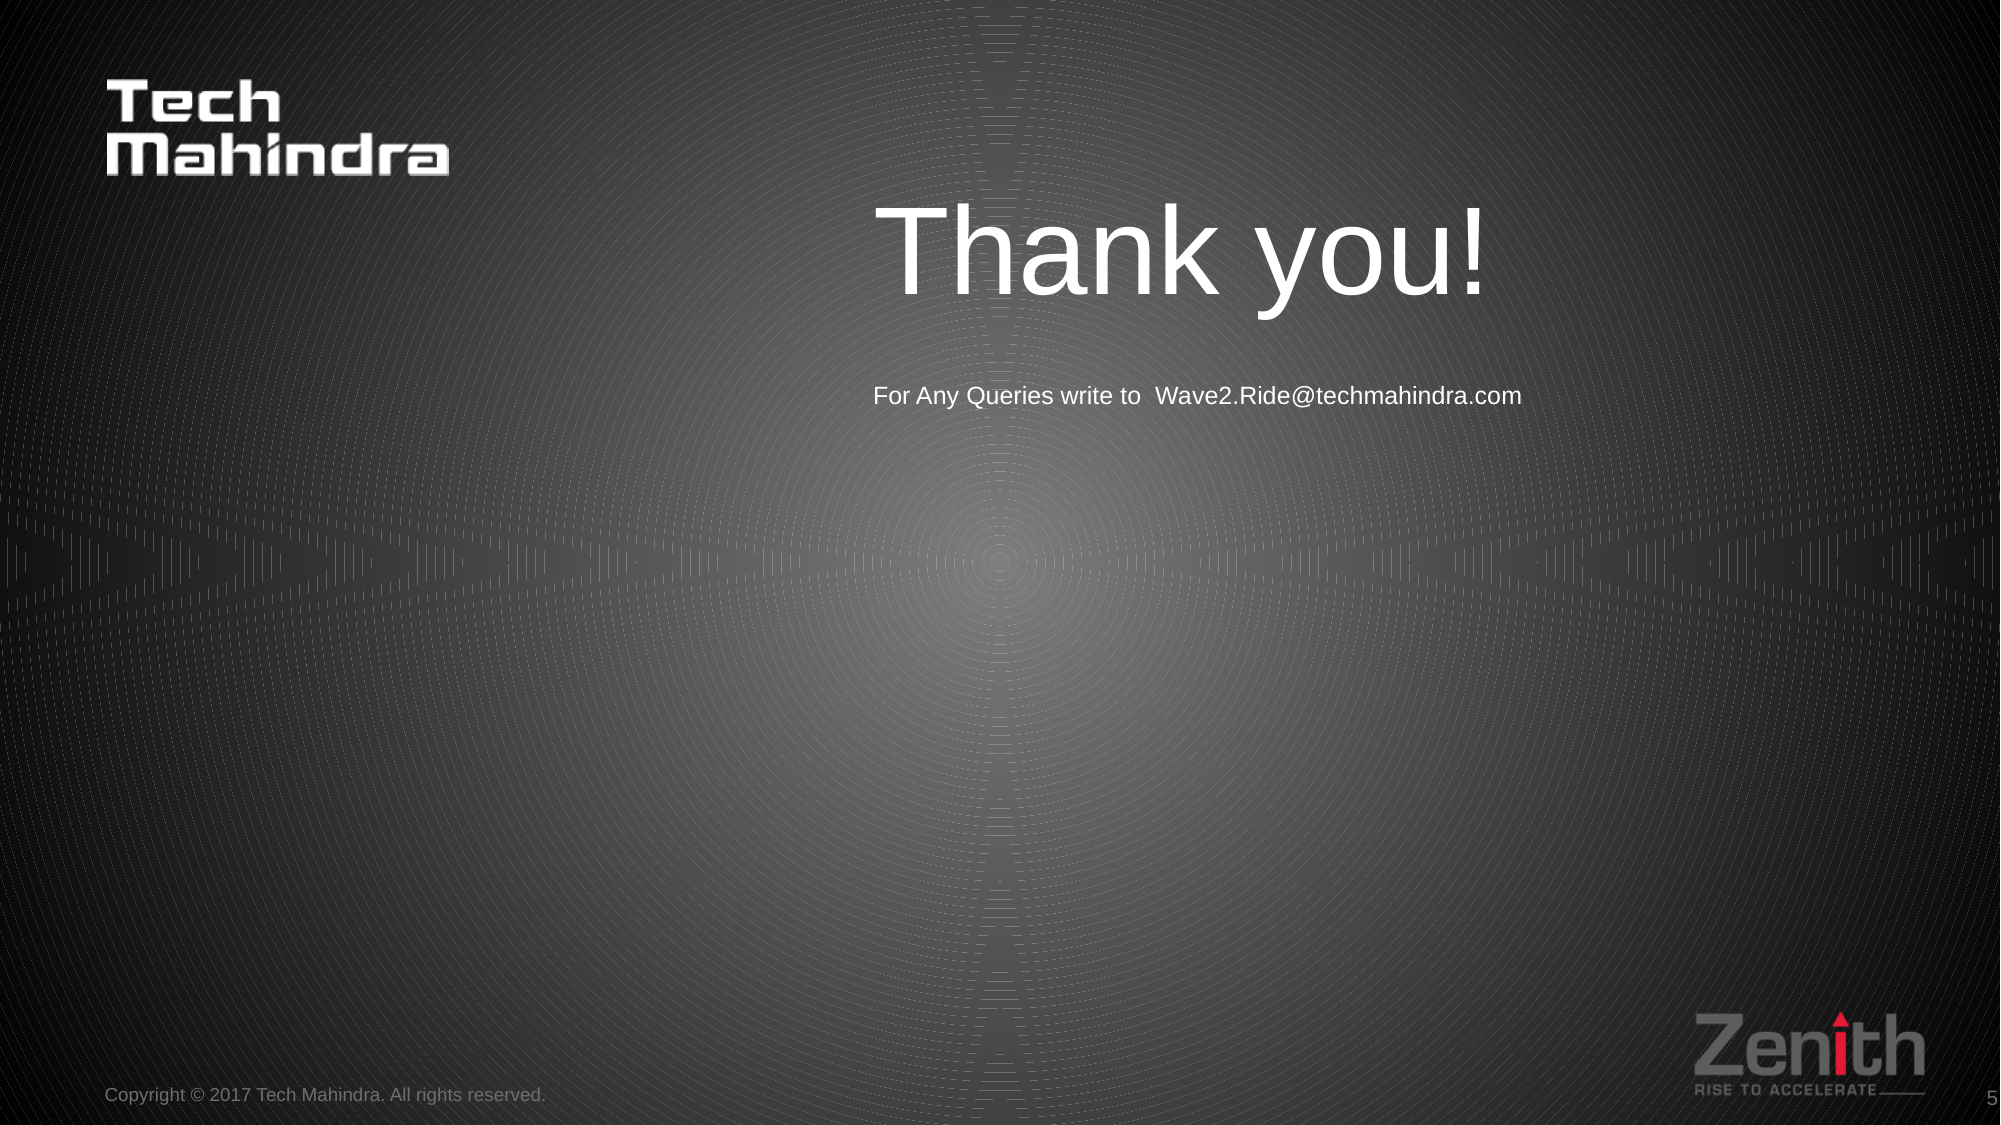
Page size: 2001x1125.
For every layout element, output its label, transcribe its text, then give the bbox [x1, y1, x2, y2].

picture [1691, 1010, 1930, 1100]
picture [107, 79, 450, 176]
text_box Thank you! For Any Queries write to Wave2.Ride@techmahindra.com [873, 170, 1924, 440]
